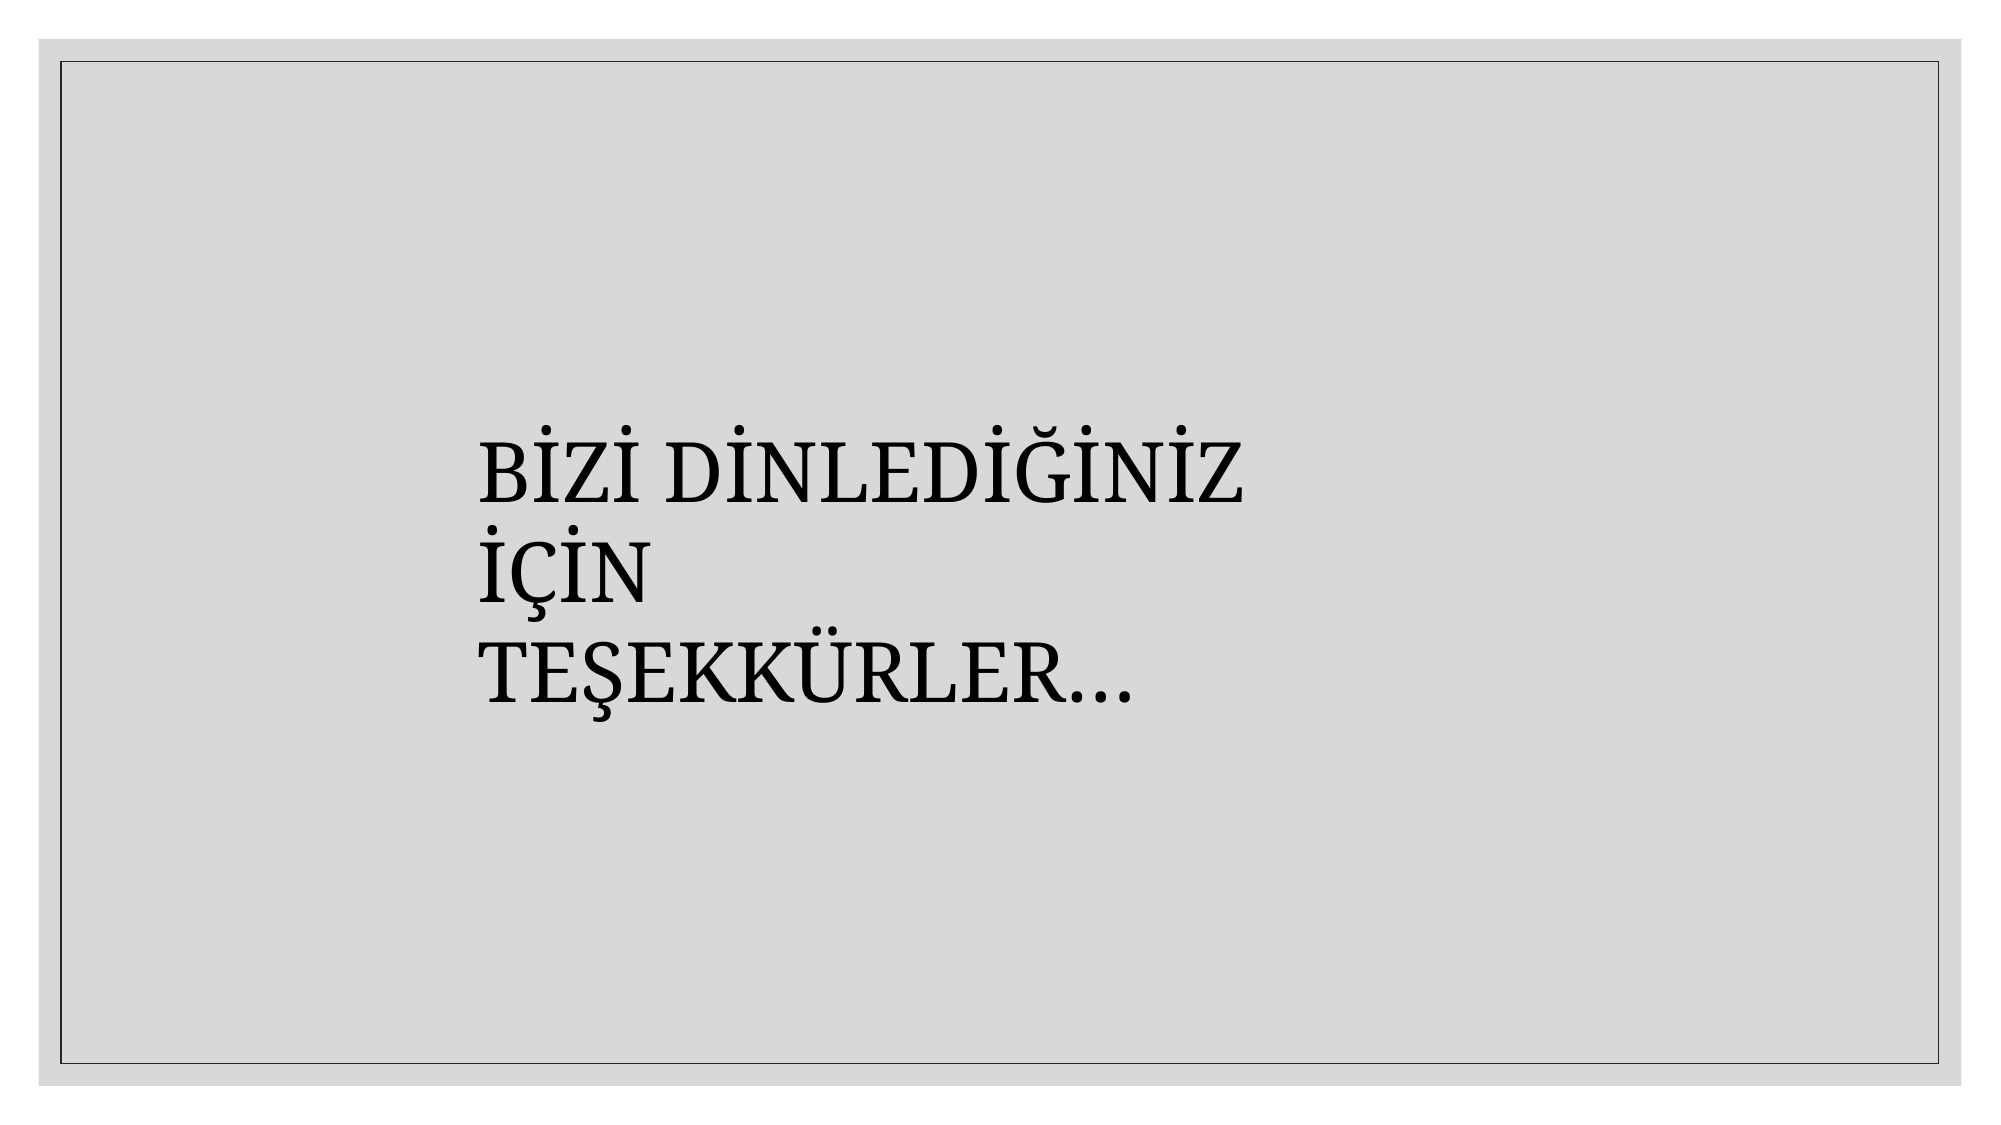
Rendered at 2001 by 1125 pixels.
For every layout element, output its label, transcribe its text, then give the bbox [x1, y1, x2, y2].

text_box BİZİ DİNLEDİĞİNİZ İÇİN TEŞEKKÜRLER… [462, 411, 1341, 727]
